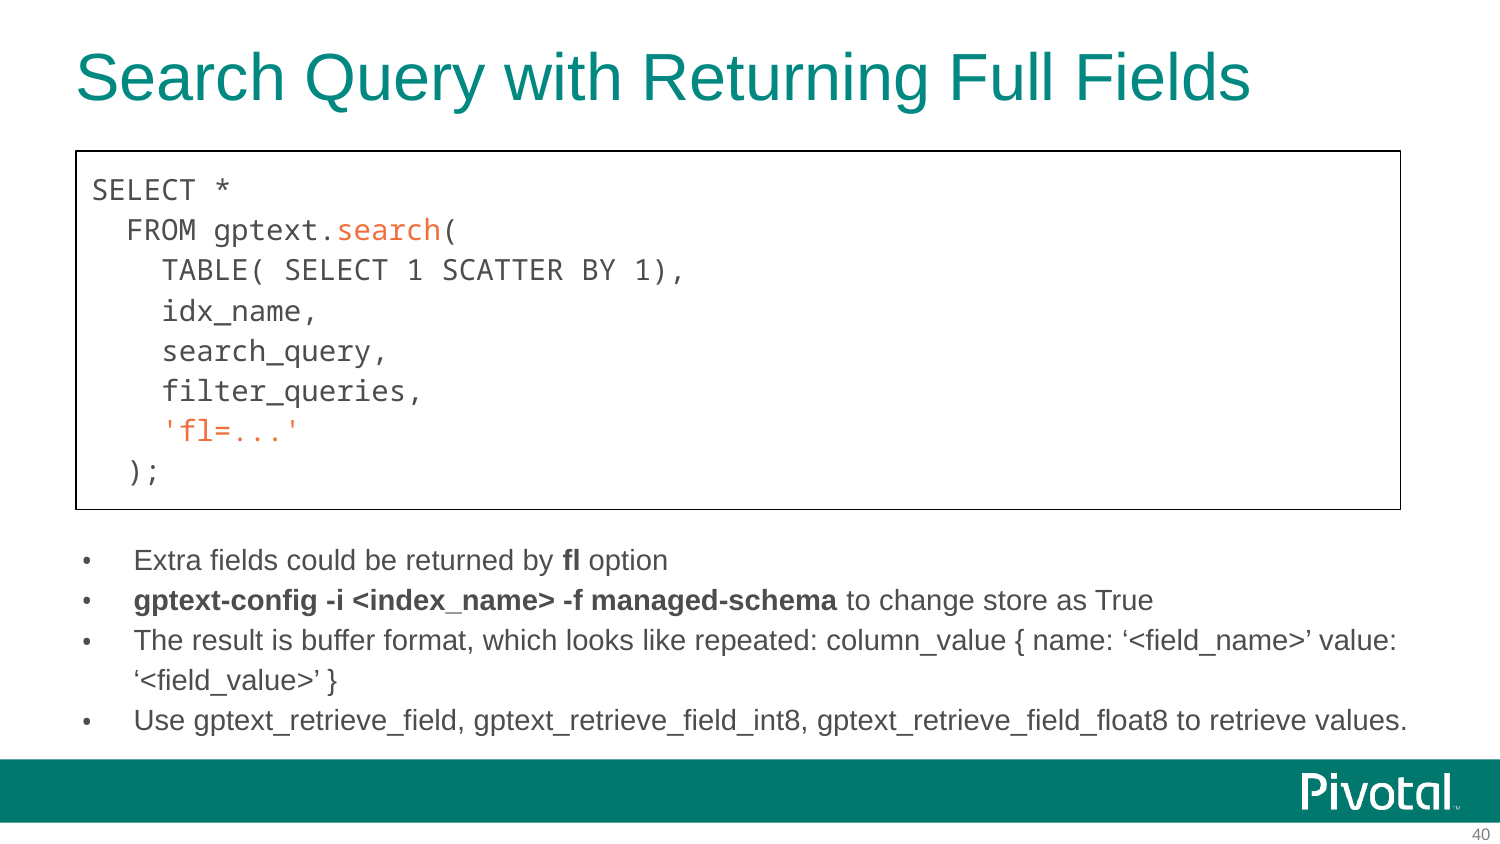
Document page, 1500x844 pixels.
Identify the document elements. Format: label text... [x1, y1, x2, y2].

title Search Query with Returning Full Fields [60, 27, 1440, 129]
list Extra fields could be returned by fl option gptext-config -i <index_name> -f managed-schema to change store as True The result is buffer format, which looks like repeated: column_value { name: ‘<field_name>’ value: ‘<field_value>’ } Use gptext_retrieve_field, gptext_retrieve_field_int8, gptext_retrieve_field_float8 to retrieve values. [43, 520, 1467, 752]
picture [1302, 773, 1460, 810]
list SELECT * FROM gptext.search( TABLE( SELECT 1 SCATTER BY 1), idx_name, search_query, filter_queries, 'fl=...' ); [76, 151, 1401, 510]
